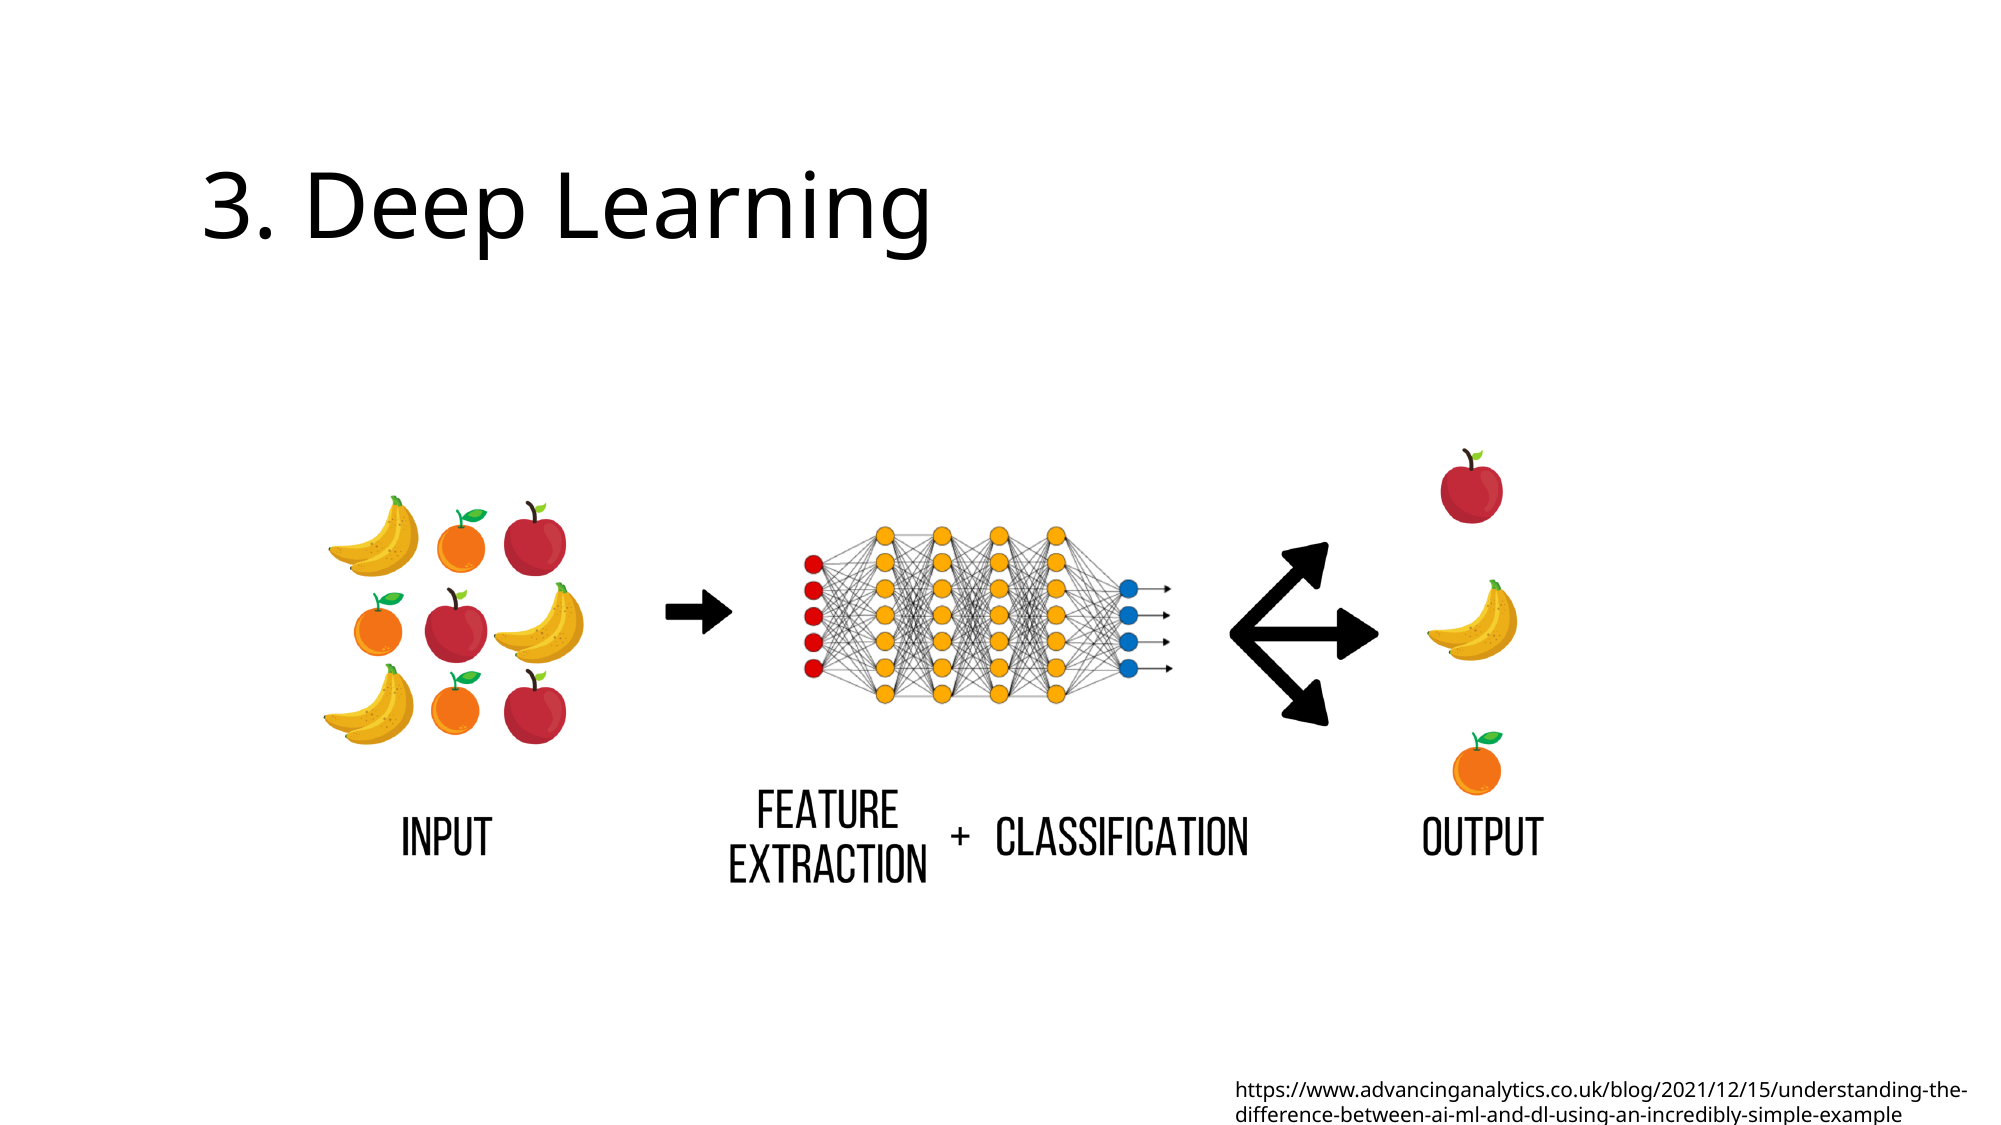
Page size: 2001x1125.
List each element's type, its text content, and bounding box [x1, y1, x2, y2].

picture [203, 317, 1659, 966]
title 3. Deep Learning [186, 99, 1728, 319]
text_box https://www.advancinganalytics.co.uk/blog/2021/12/15/understanding-the-difference-between-ai-ml-and-dl-using-an-incredibly-simple-example [1220, 1069, 2000, 1125]
